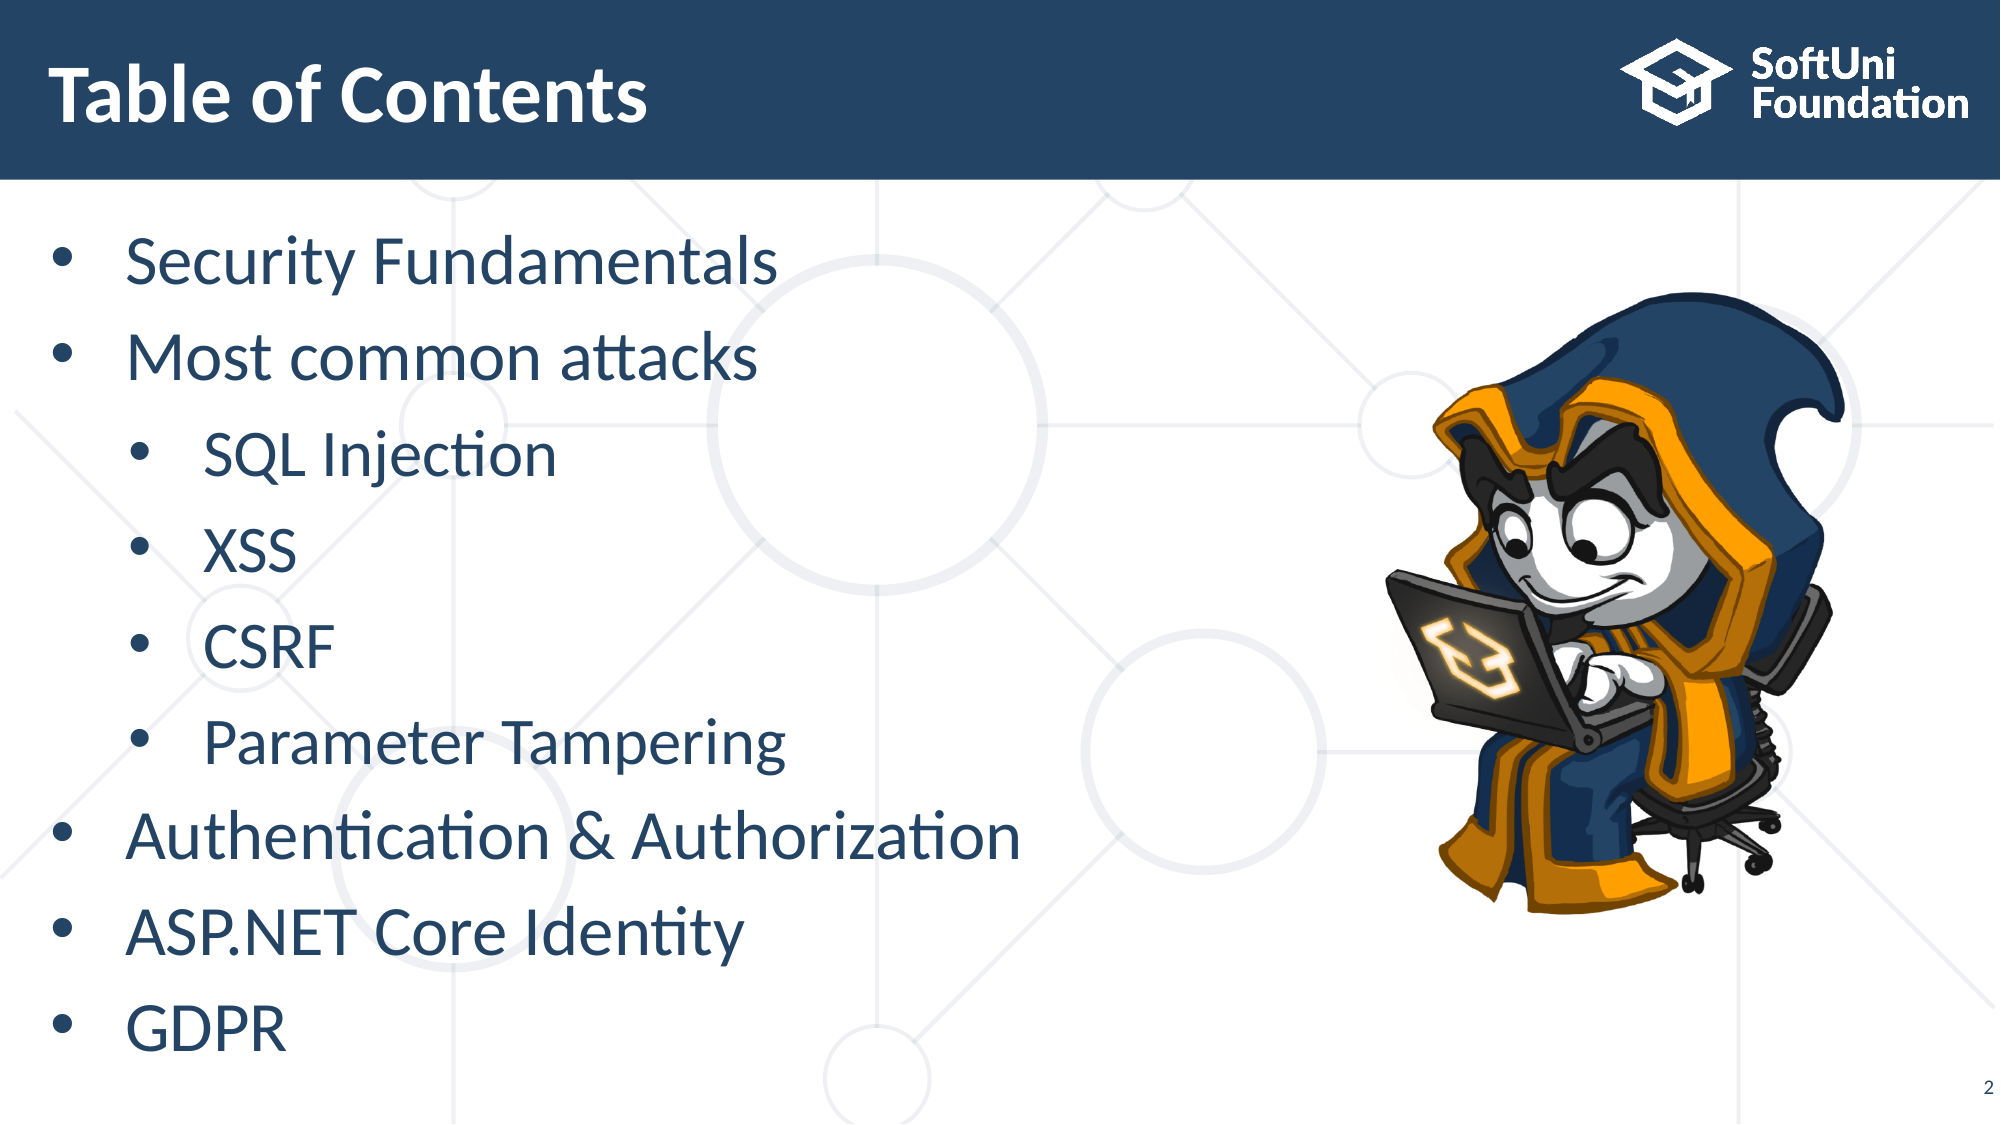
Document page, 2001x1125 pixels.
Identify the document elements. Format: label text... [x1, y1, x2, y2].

picture [1464, 231, 1884, 951]
slide_number 2 [1929, 1070, 2000, 1103]
title Table of Contents [31, 16, 1591, 162]
picture [1619, 38, 1968, 126]
list Security Fundamentals Most common attacks SQL Injection XSS CSRF Parameter Tampering Authentication & Authorization ASP.NET Core Identity GDPR [32, 209, 1464, 1092]
